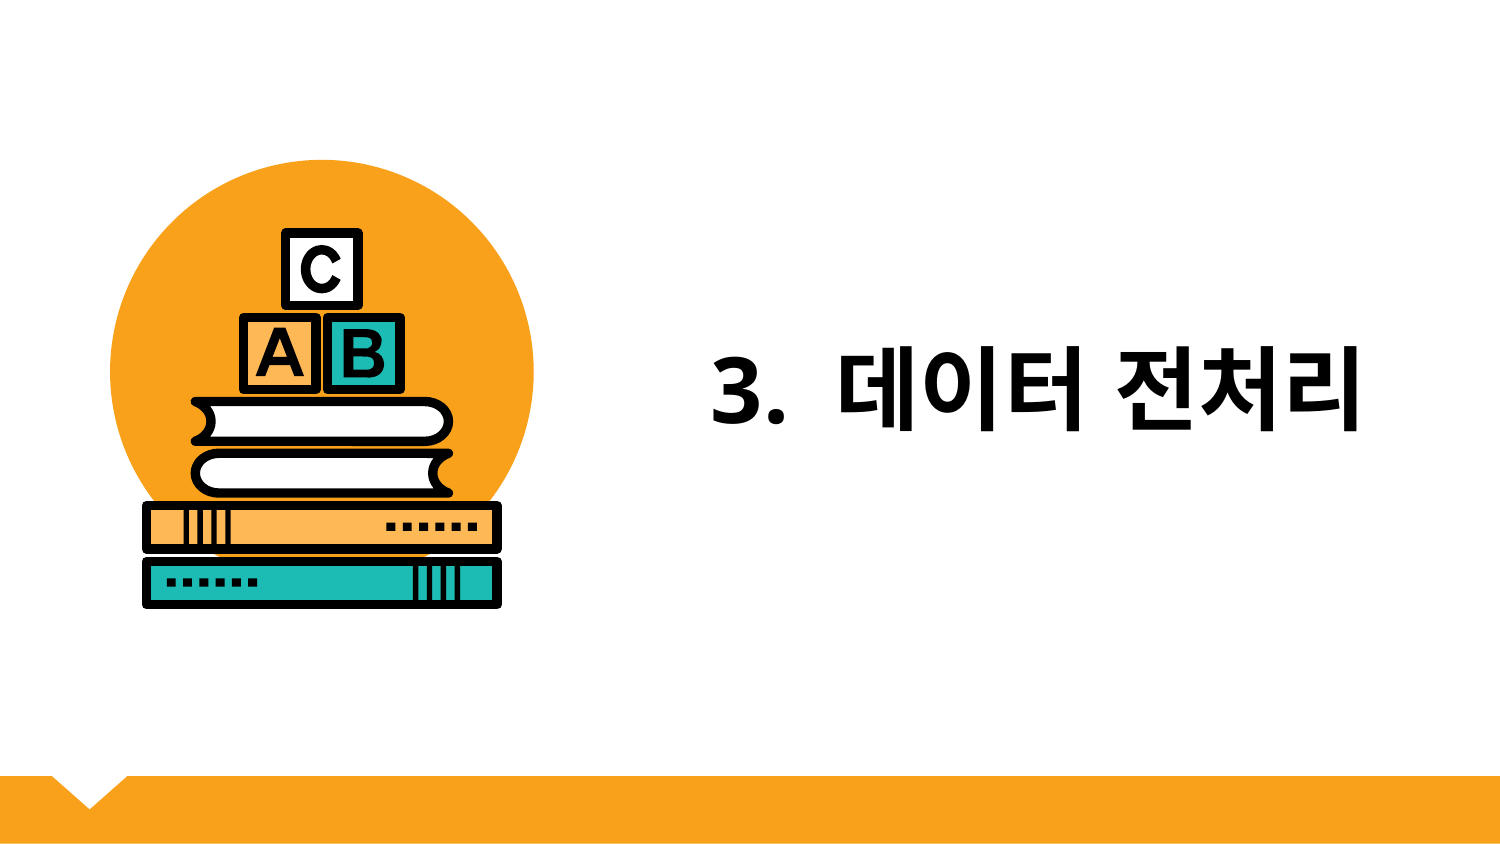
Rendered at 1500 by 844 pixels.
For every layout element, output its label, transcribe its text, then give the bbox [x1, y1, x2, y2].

title 3. 데이터 전처리 [655, 315, 1424, 458]
